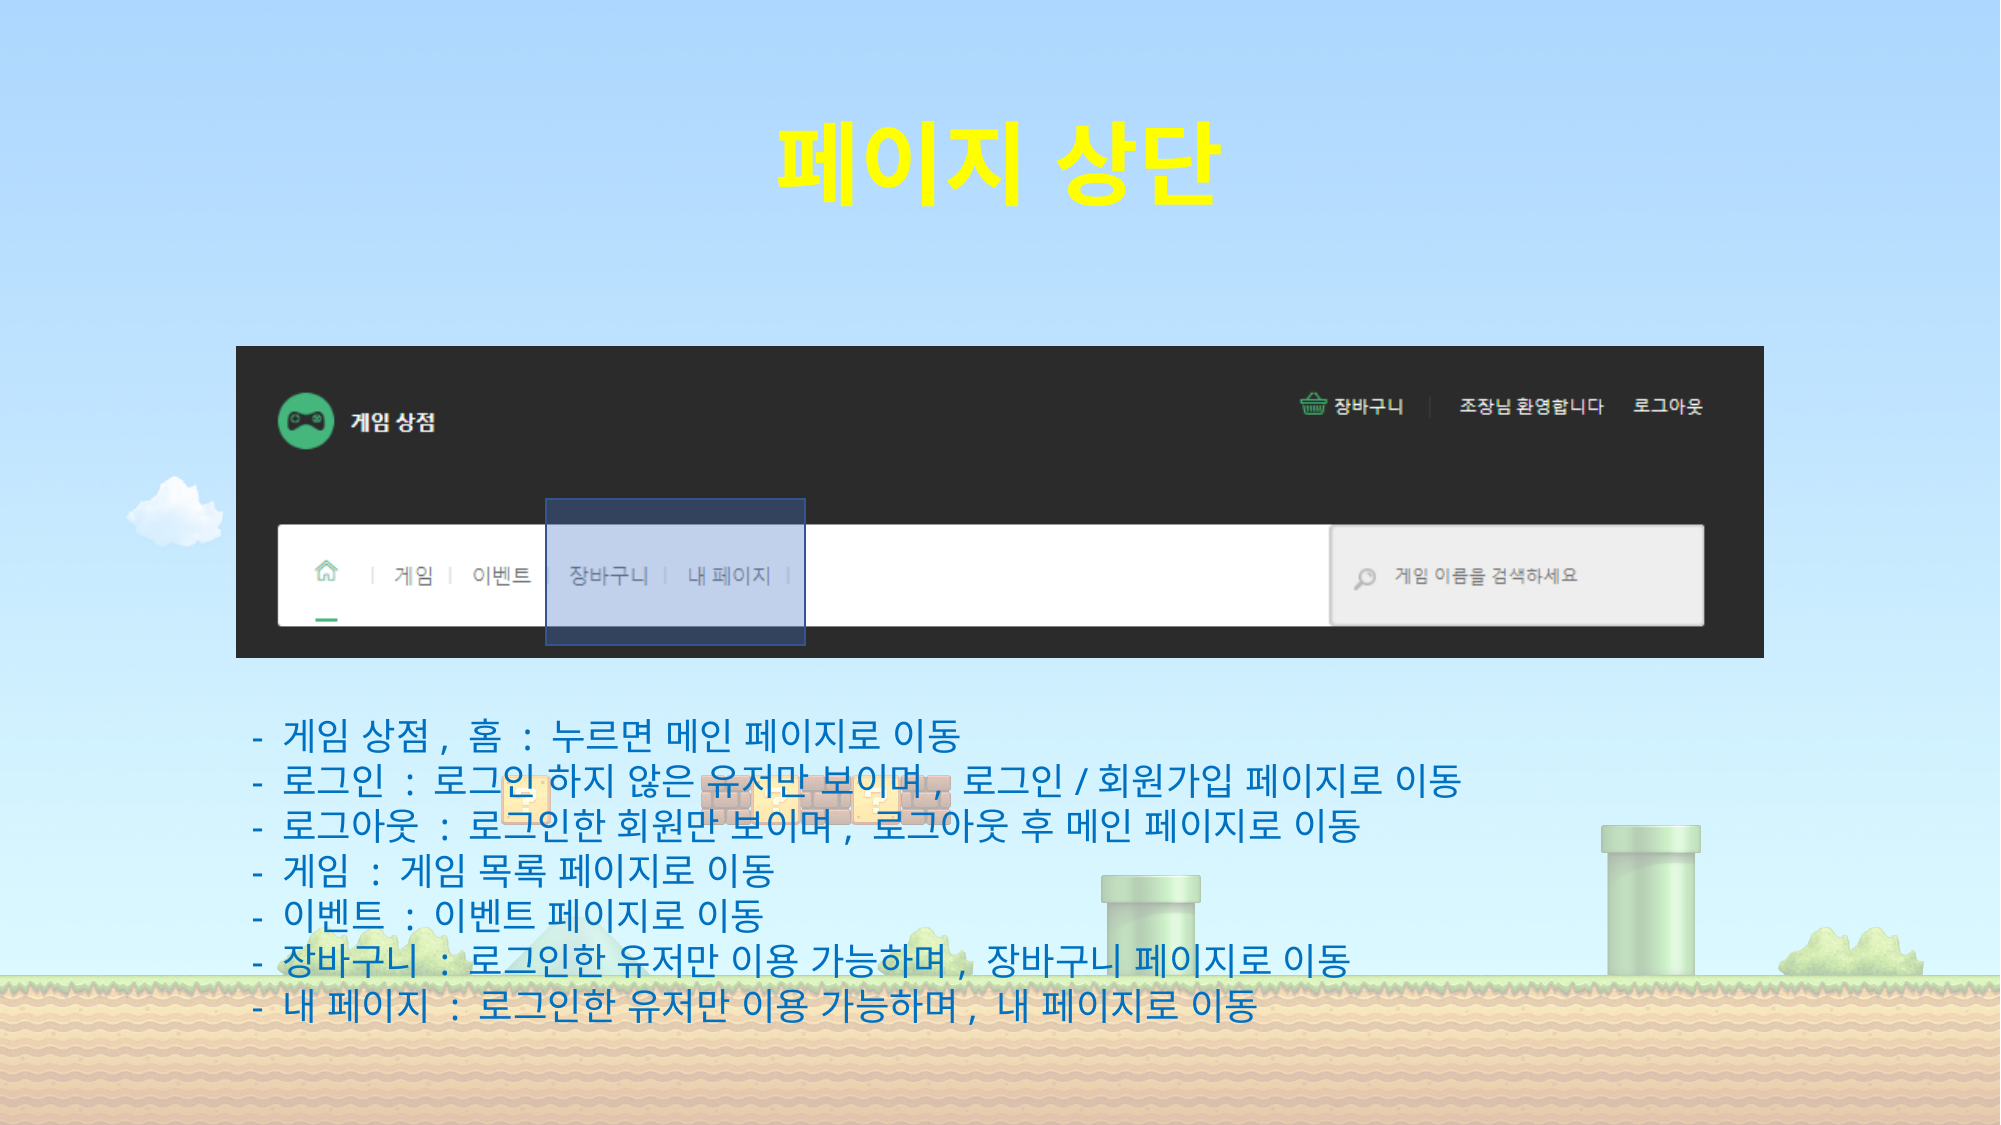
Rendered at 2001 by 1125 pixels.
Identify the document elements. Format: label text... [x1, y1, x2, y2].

text_box - 게임 상점, 홈 : 누르면 메인 페이지로 이동 - 로그인 : 로그인 하지 않은 유저만 보이며, 로그인/회원가입 페이지로 이동 - 로그아웃 : 로그인한 회원만 보이며, 로그아웃 후 메인 페이지로 이동 - 게임 : 게임 목록 페이지로 이동 - 이벤트 : 이벤트 페이지로 이동 - 장바구니 : 로그인한 유저만 이용 가능하며, 장바구니 페이지로 이동 - 내 페이지 : 로그인한 유저만 이용 가능하며, 내 페이지로 이동 [236, 705, 1673, 1036]
picture [236, 346, 1764, 658]
title 페이지 상단 [137, 59, 1863, 278]
